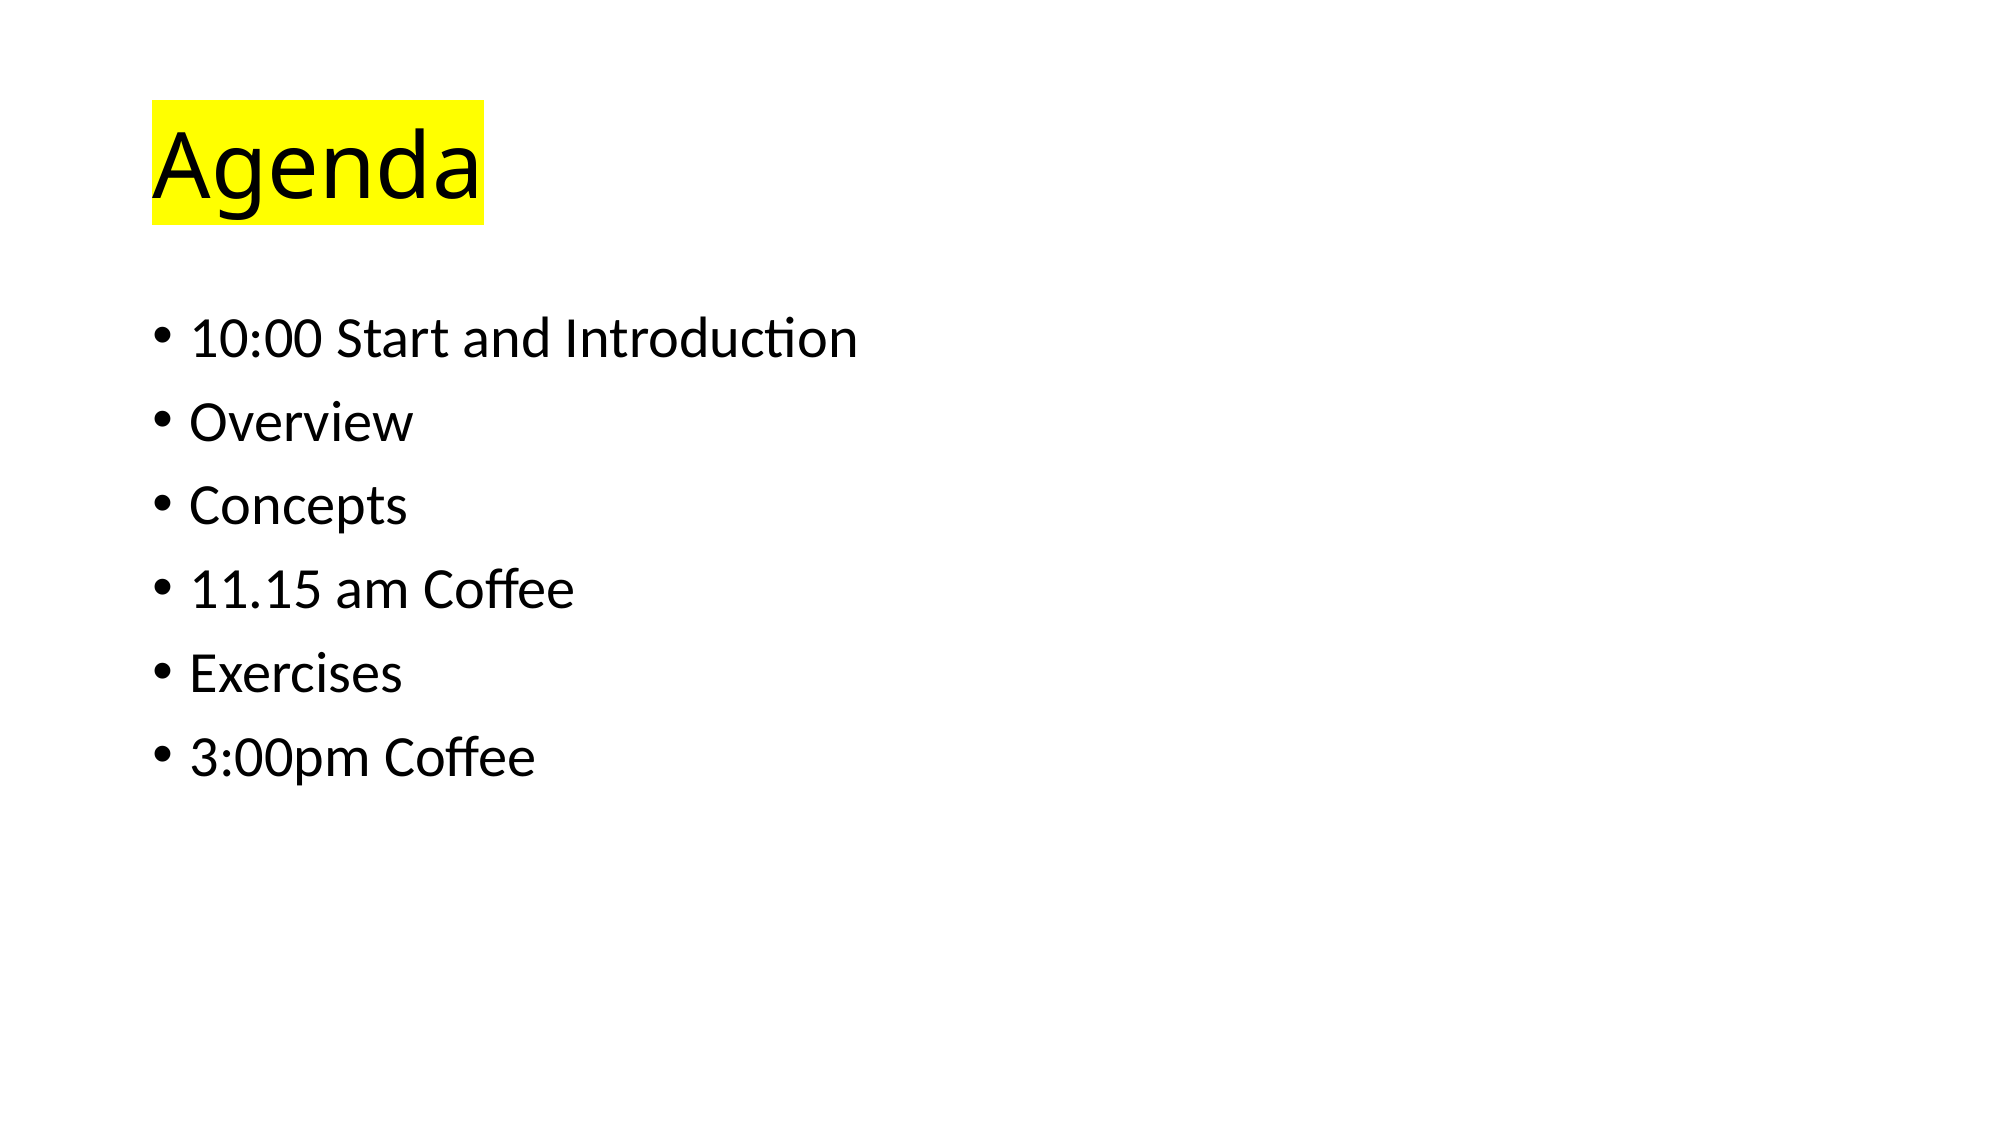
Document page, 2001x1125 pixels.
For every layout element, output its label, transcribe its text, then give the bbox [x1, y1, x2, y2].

title Agenda [137, 59, 1863, 278]
list 10:00 Start and Introduction Overview Concepts 11.15 am Coffee Exercises 3:00pm Coffee [137, 299, 1863, 1014]
